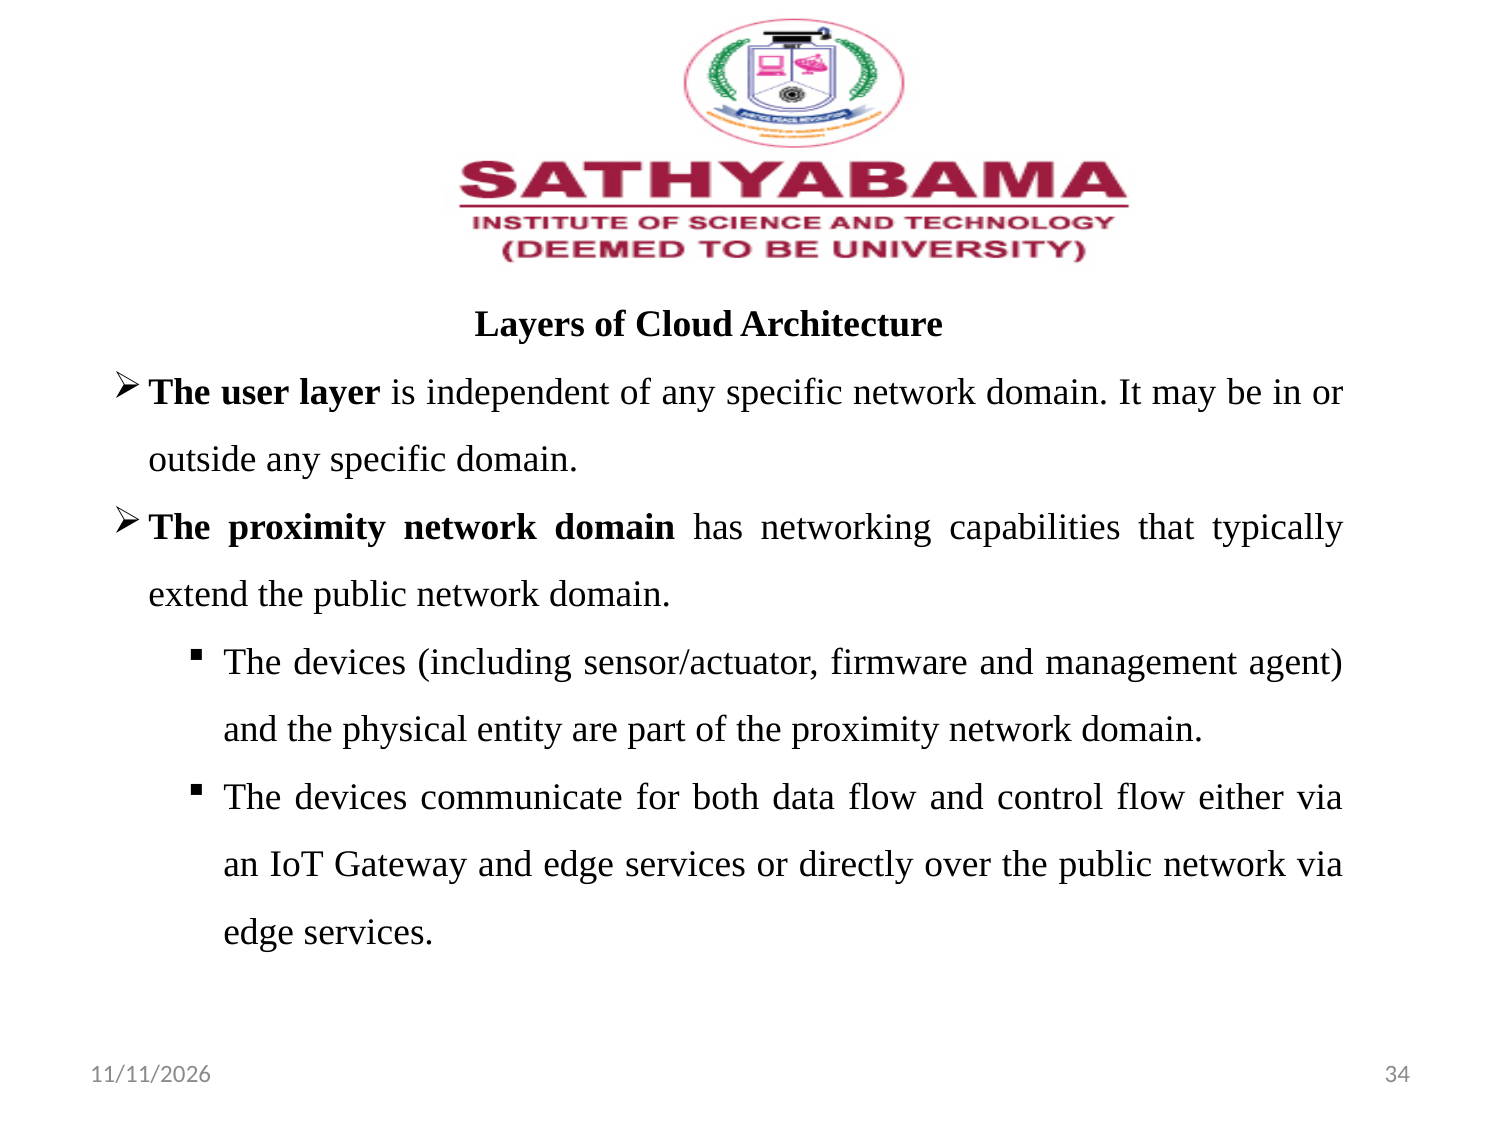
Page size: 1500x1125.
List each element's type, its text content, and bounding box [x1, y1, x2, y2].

text_box Layers of Cloud Architecture The user layer is independent of any specific network domain. It may be in or outside any specific domain. The proximity network domain has networking capabilities that typically extend the public network domain. The devices (including sensor/actuator, firmware and management agent) and the physical entity are part of the proximity network domain. The devices communicate for both data flow and control flow either via an IoT Gateway and edge services or directly over the public network via edge services. [58, 291, 1360, 960]
slide_number 34 [1074, 1042, 1425, 1103]
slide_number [75, 1042, 425, 1103]
picture [433, 0, 1161, 270]
